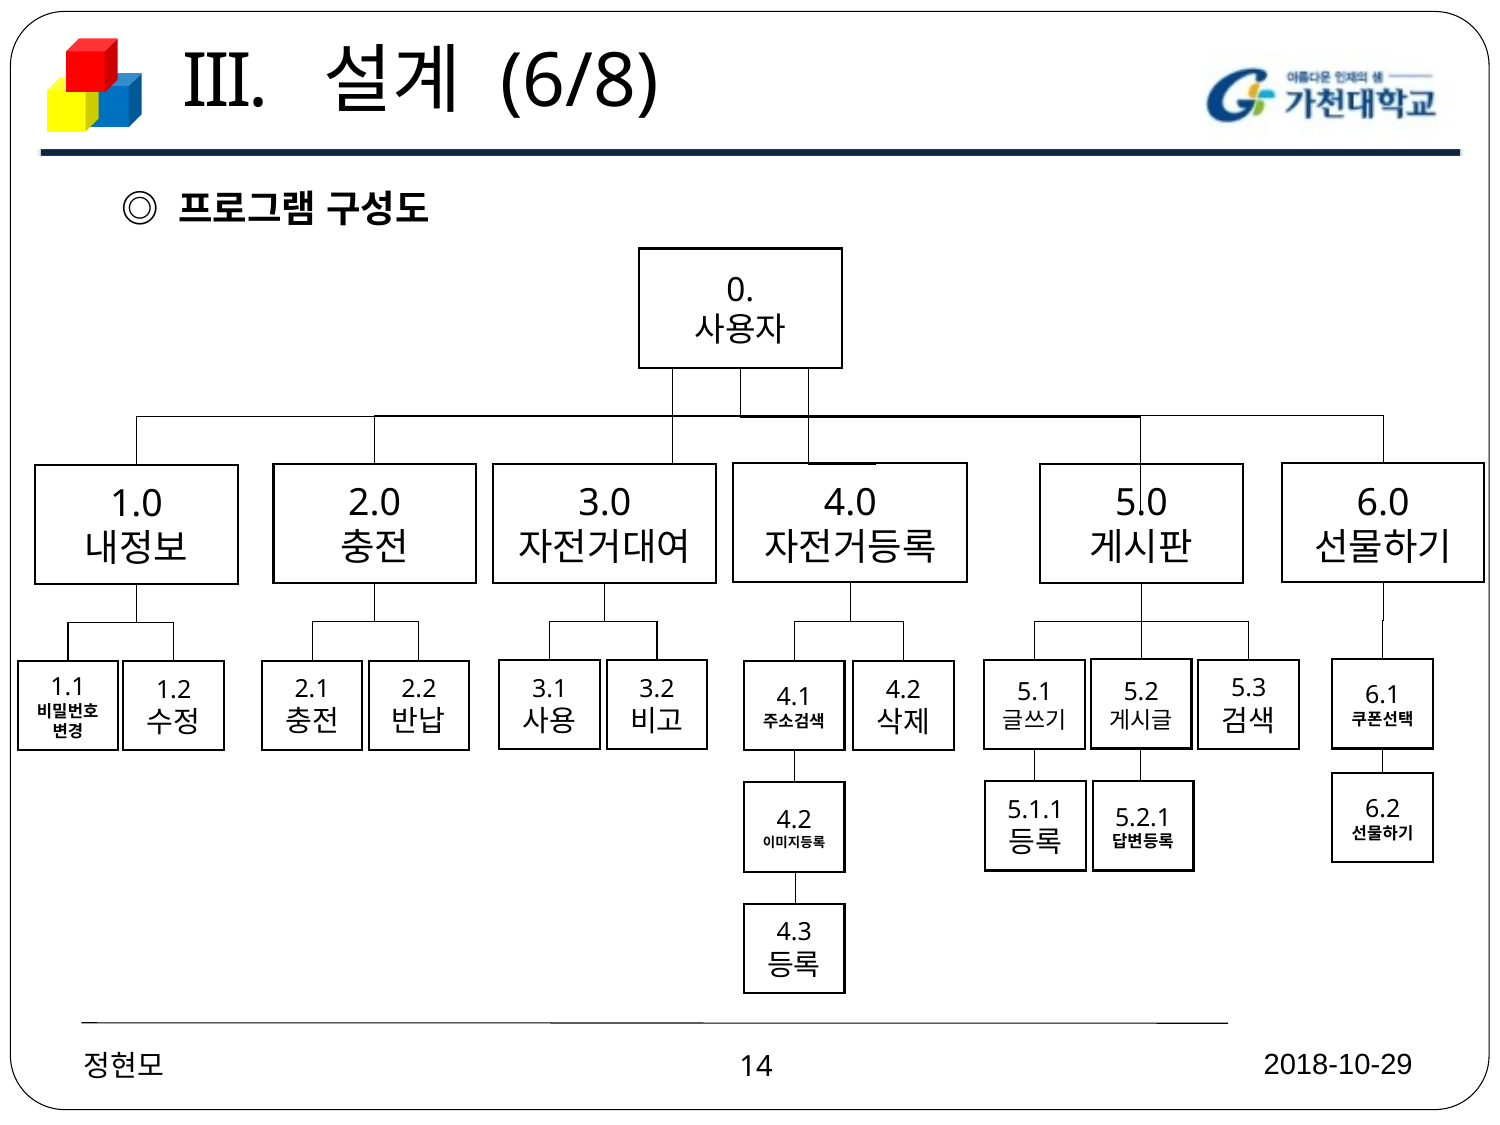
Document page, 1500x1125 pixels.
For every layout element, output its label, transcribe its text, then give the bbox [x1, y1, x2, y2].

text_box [782, 593, 863, 650]
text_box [592, 595, 670, 648]
picture [1110, 149, 1500, 157]
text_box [863, 594, 917, 648]
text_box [390, 114, 487, 719]
text_box 5.1 글쓰기 [983, 659, 1086, 750]
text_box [538, 593, 616, 650]
text_box 4.2 삭제 [852, 660, 955, 751]
text_box 2.1 충전 [261, 660, 363, 751]
picture [487, 149, 1014, 157]
text_box 3.0 자전거대여 [606, 465, 717, 584]
text_box 3.1 사용 [498, 659, 601, 750]
text_box 2.0 충전 [272, 463, 390, 584]
text_box 설계 (6/8) [167, 24, 1260, 130]
text_box 3.0 자전거대여 [492, 463, 509, 584]
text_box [509, 232, 606, 599]
footer 정현모 [68, 1027, 719, 1103]
text_box 4.3 등록 [743, 903, 846, 994]
text_box 4.2 이미지등록 [743, 781, 846, 873]
text_box 4.0 자전거등록 [732, 462, 968, 583]
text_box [357, 599, 436, 644]
text_box 3.2 비고 [606, 659, 708, 750]
text_box 5.0 게시판 [1110, 463, 1244, 584]
text_box 5.2.1 답변등록 [1092, 780, 1195, 872]
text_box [1014, 515, 1110, 737]
text_box 6.1 쿠폰선택 [1331, 658, 1434, 750]
text_box 6.2 선물하기 [1331, 772, 1434, 863]
text_box 4.1 주소검색 [743, 660, 846, 751]
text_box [63, 588, 141, 657]
text_box 2.2 반납 [368, 660, 470, 751]
picture [1202, 51, 1461, 138]
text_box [739, 417, 1141, 515]
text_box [760, 349, 858, 417]
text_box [304, 590, 383, 654]
text_box 1.2 수정 [122, 660, 225, 751]
text_box 1.1 비밀번호변경 [17, 660, 119, 751]
text_box 5.3 검색 [1197, 659, 1300, 750]
text_box 1.0 내정보 [34, 464, 239, 585]
slide_number 14 [718, 1026, 794, 1102]
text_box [1049, 568, 1127, 675]
text_box 5.1.1 등록 [984, 780, 1087, 872]
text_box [116, 604, 194, 642]
text_box 5.2 게시글 [1090, 658, 1193, 750]
text_box 6.0 선물하기 [1281, 462, 1485, 583]
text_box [46, 38, 142, 132]
picture [0, 149, 390, 157]
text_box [1156, 567, 1234, 676]
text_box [1014, 94, 1110, 417]
text_box 0. 사용자 [638, 247, 843, 368]
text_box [624, 348, 721, 484]
text_box 2018-10-29 [1021, 1023, 1428, 1102]
text_box ◎ 프로그램 구성도 [106, 177, 390, 238]
